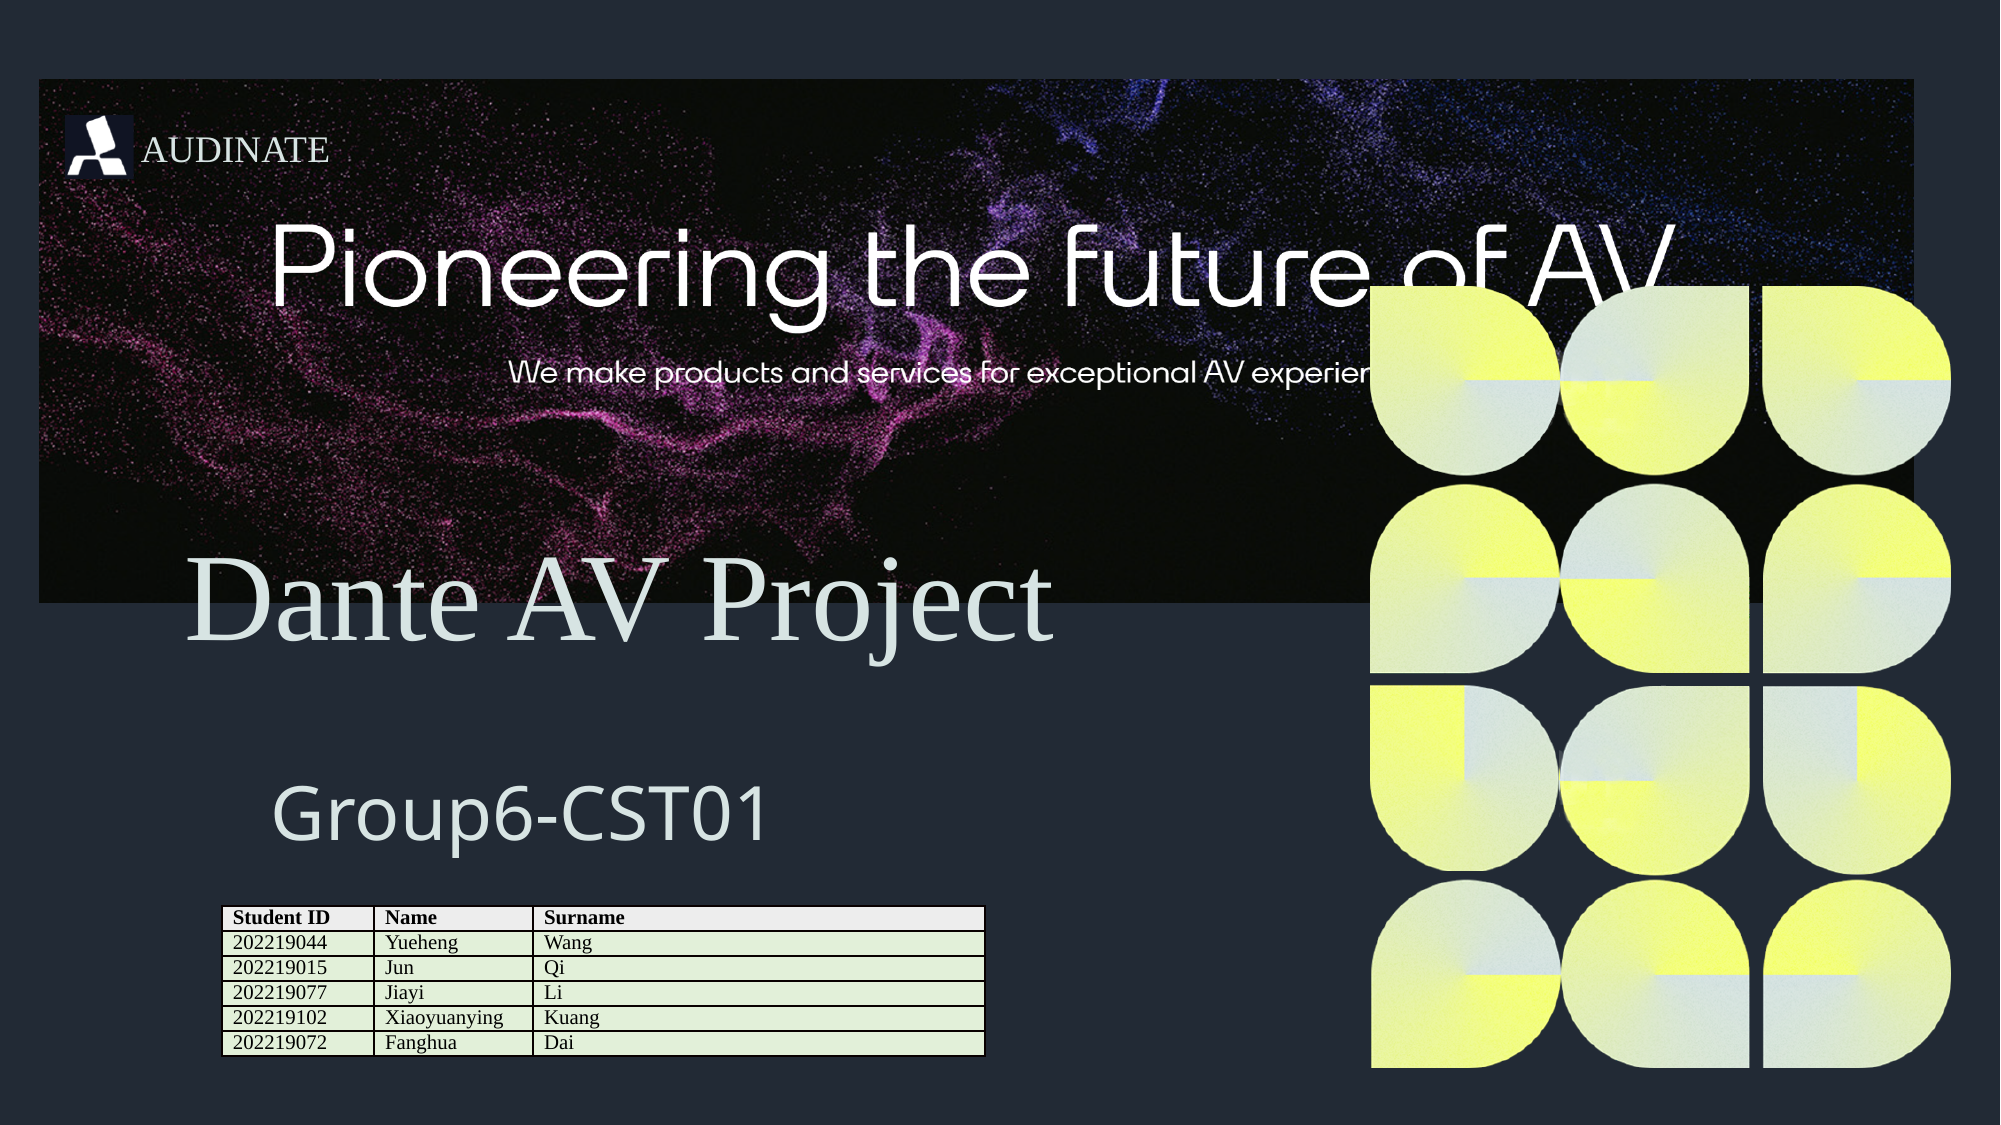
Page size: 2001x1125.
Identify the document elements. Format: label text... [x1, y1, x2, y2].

table_cell Kuang [534, 1007, 984, 1030]
table_cell 202219072 [223, 1032, 373, 1055]
table_cell Qi [534, 957, 984, 980]
table_cell Jun [375, 957, 532, 980]
table_header Surname [534, 907, 984, 930]
table_cell Xiaoyuanying [375, 1007, 532, 1030]
table_cell 202219044 [223, 932, 373, 955]
table_header Name [375, 907, 532, 930]
table_cell Fanghua [375, 1032, 532, 1055]
table_cell 202219015 [223, 957, 373, 980]
table_header Student ID [223, 907, 373, 930]
table_cell Dai [534, 1032, 984, 1055]
picture [39, 79, 1951, 1068]
table_cell Wang [534, 932, 984, 955]
table_cell Li [534, 982, 984, 1005]
text_box Dante AV Project Group6-CST01 [126, 603, 1081, 972]
table_cell 202219077 [223, 982, 373, 1005]
table_cell Yueheng [375, 932, 532, 955]
table_cell Jiayi [375, 982, 532, 1005]
table_cell 202219102 [223, 1007, 373, 1030]
